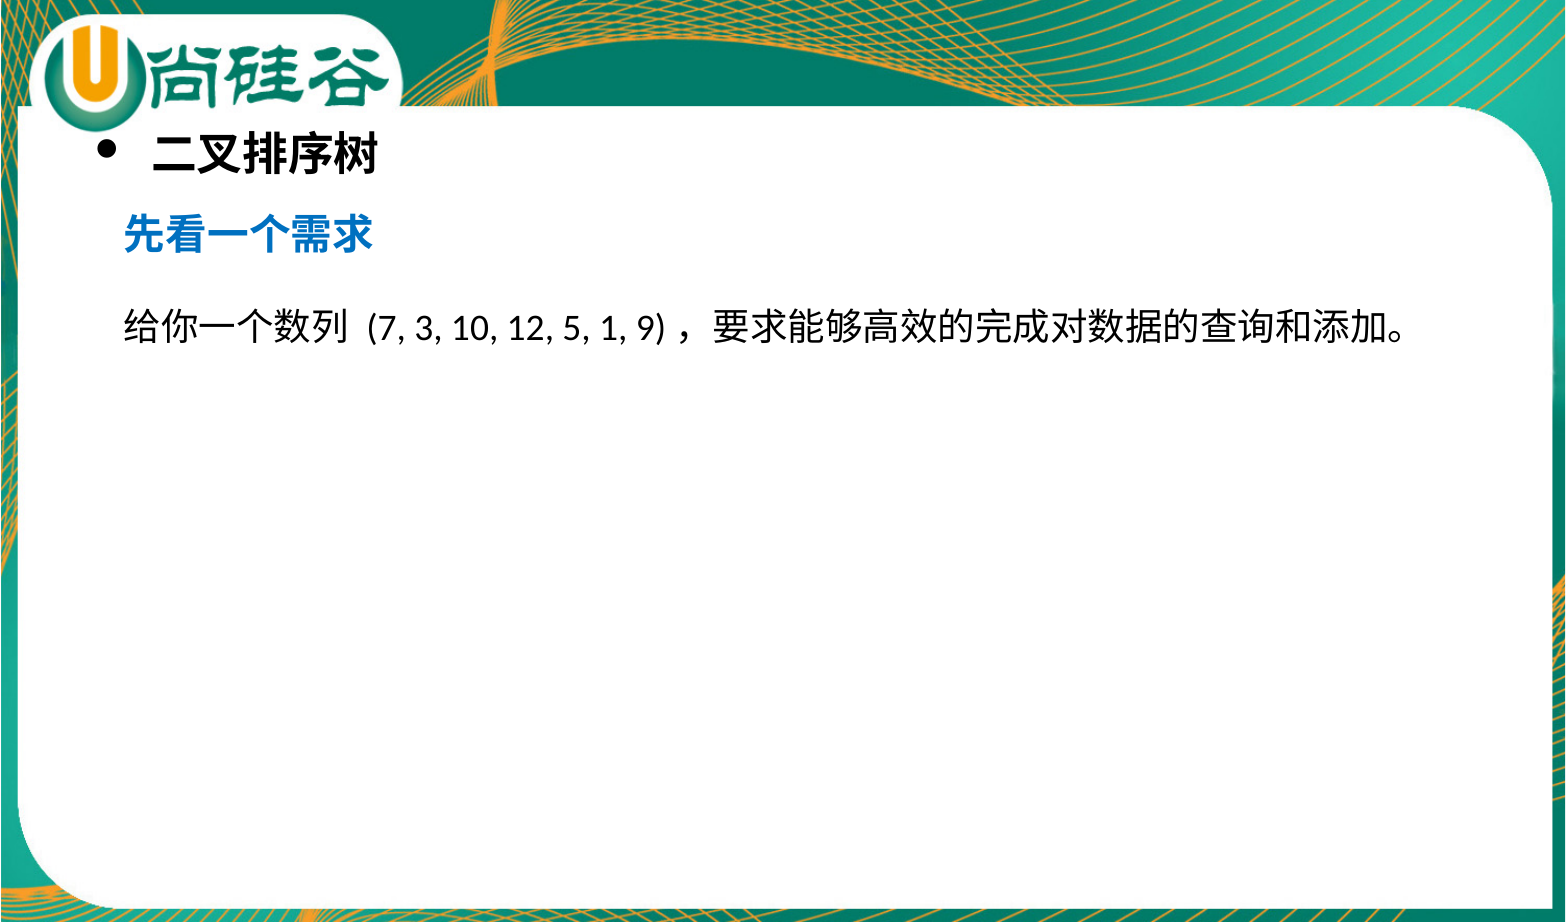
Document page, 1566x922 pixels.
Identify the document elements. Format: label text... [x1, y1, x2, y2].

picture [0, 0, 1566, 922]
text_box 二叉排序树 [79, 123, 591, 188]
text_box 先看一个需求 给你一个数列 (7, 3, 10, 12, 5, 1, 9)，要求能够高效的完成对数据的查询和添加。 [109, 200, 1433, 446]
